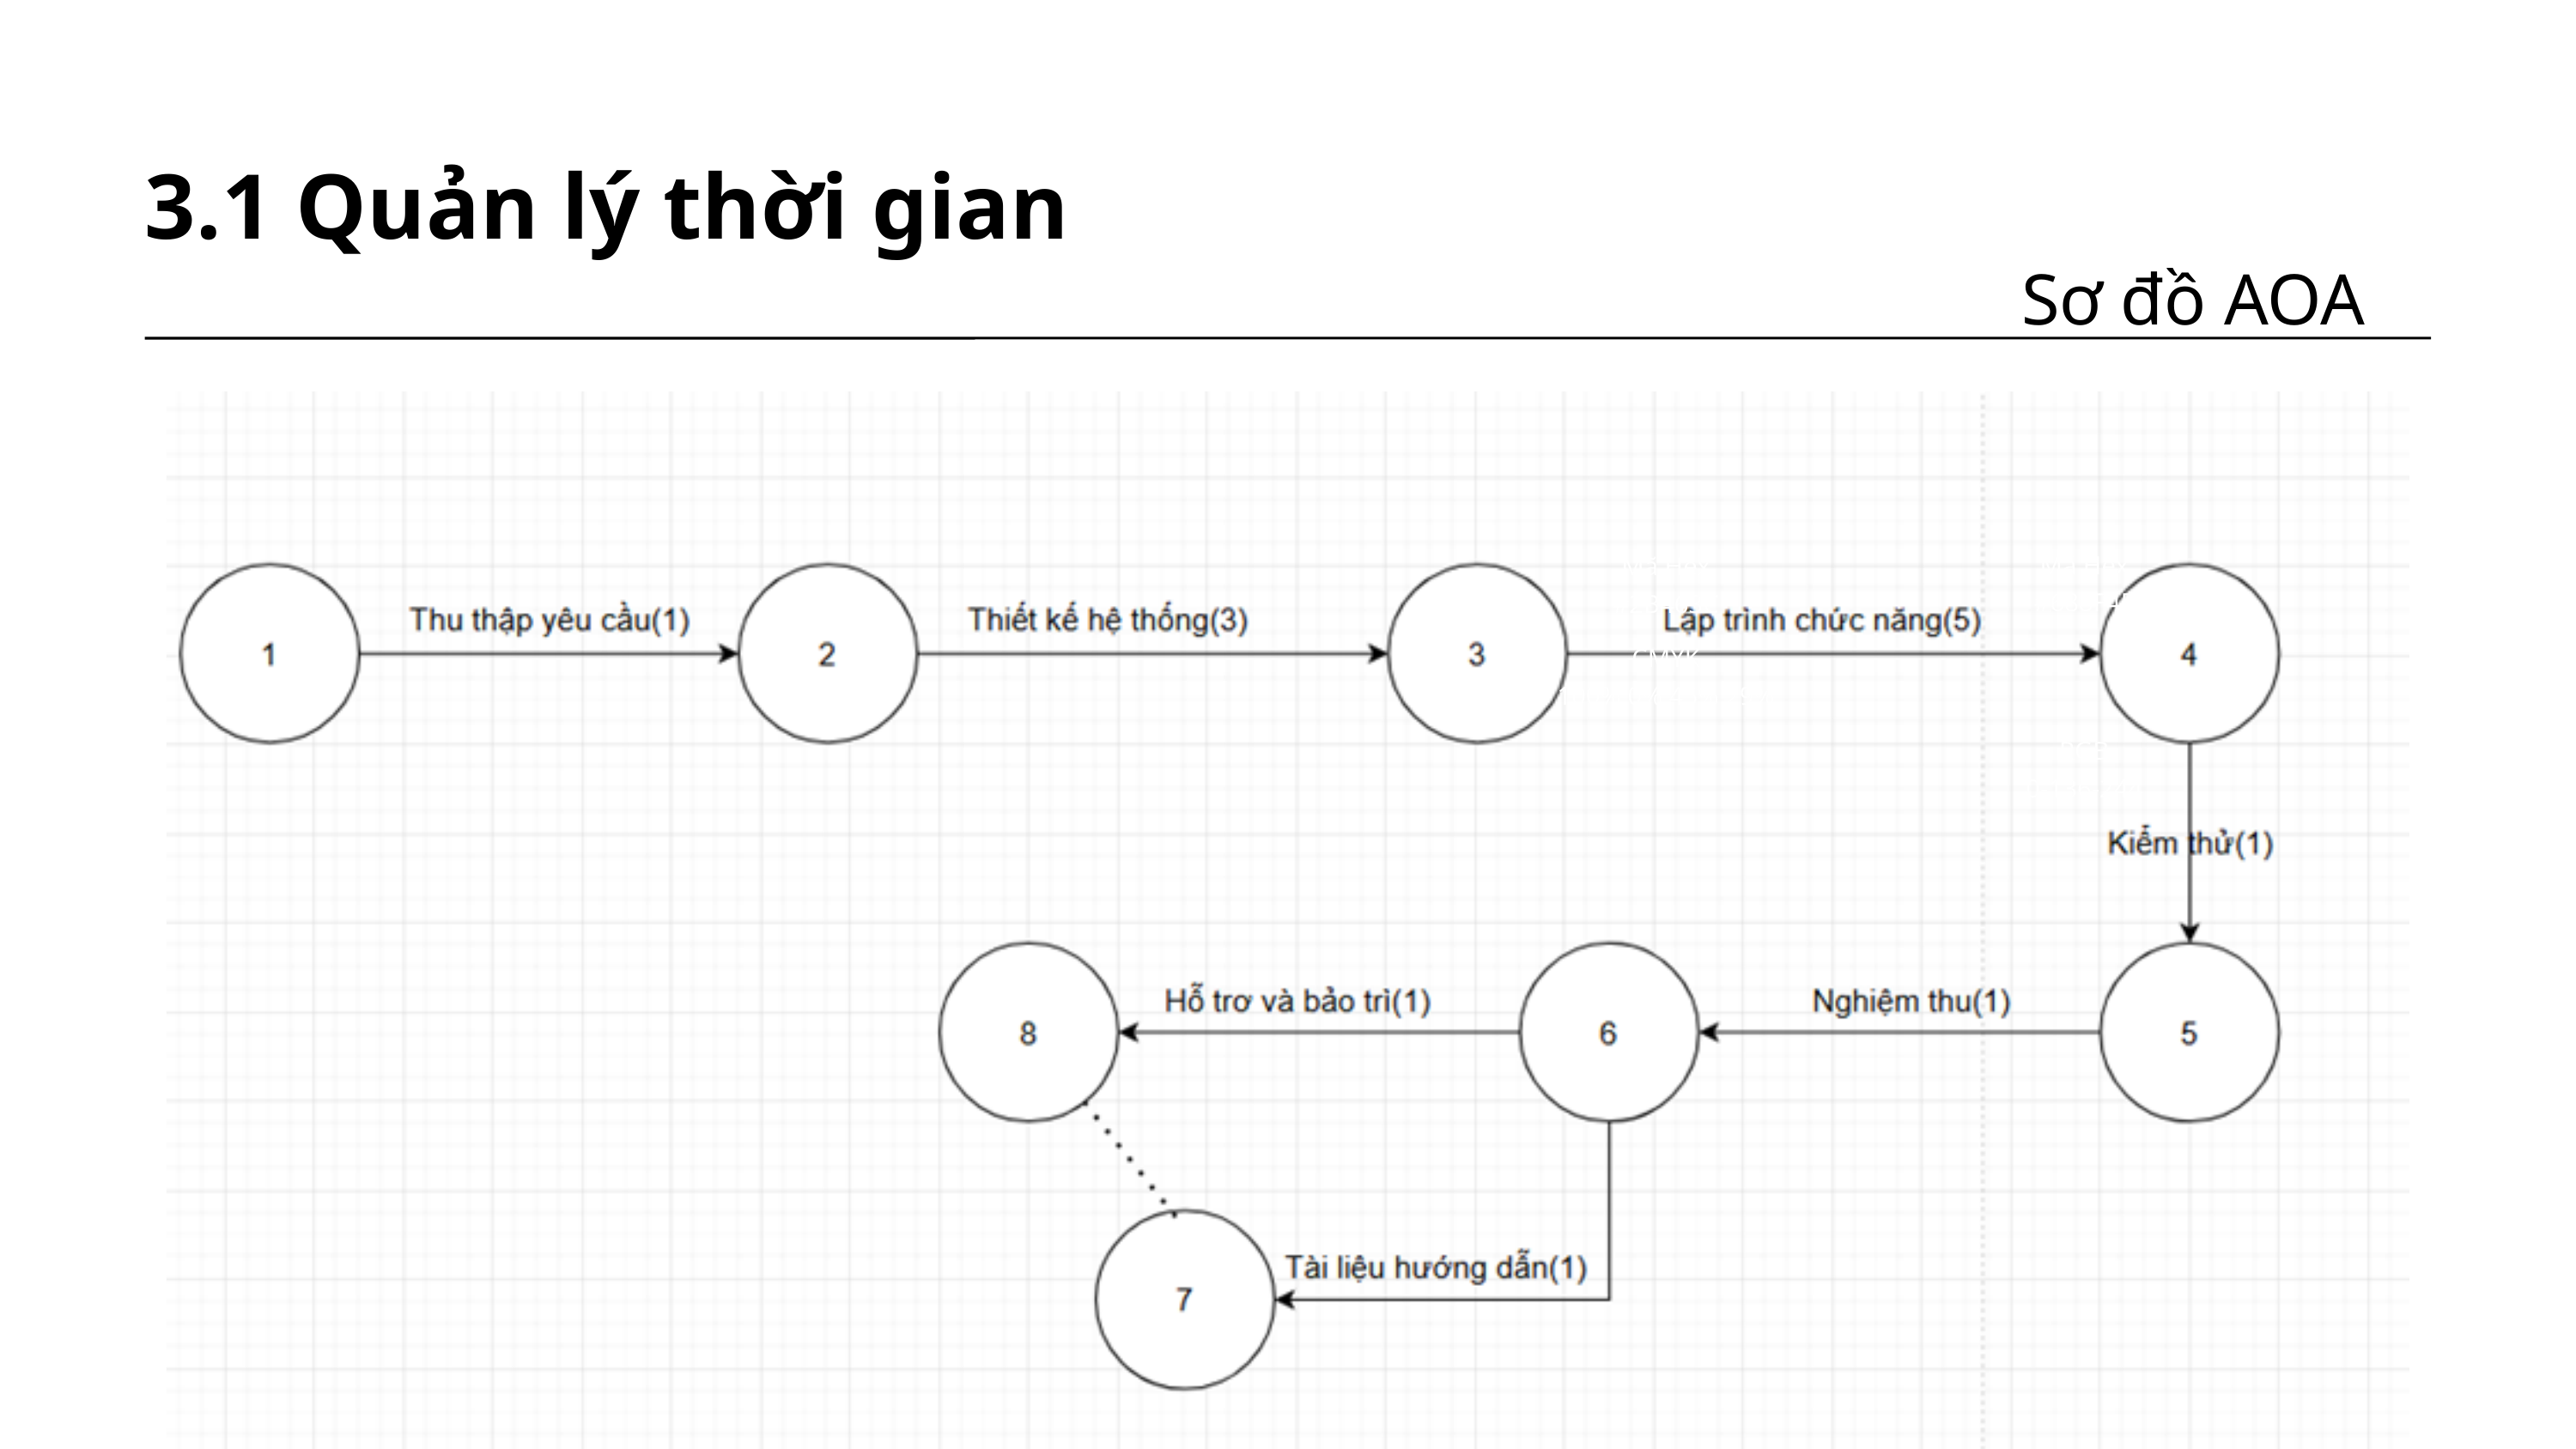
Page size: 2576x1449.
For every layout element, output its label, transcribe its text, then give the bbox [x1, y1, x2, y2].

text_box RGB 0-136-244 [1938, 727, 2231, 803]
text_box Mã Hex #2B463C [1516, 543, 1815, 619]
text_box Sơ đồ AOA [2021, 240, 2409, 339]
text_box 3.1 Quản lý thời gian [144, 131, 1104, 257]
text_box [166, 391, 2409, 1449]
text_box CMYK 100% 0% 45% 29% [1516, 634, 1815, 710]
text_box Mã Hex #688F4E [1938, 542, 2231, 617]
